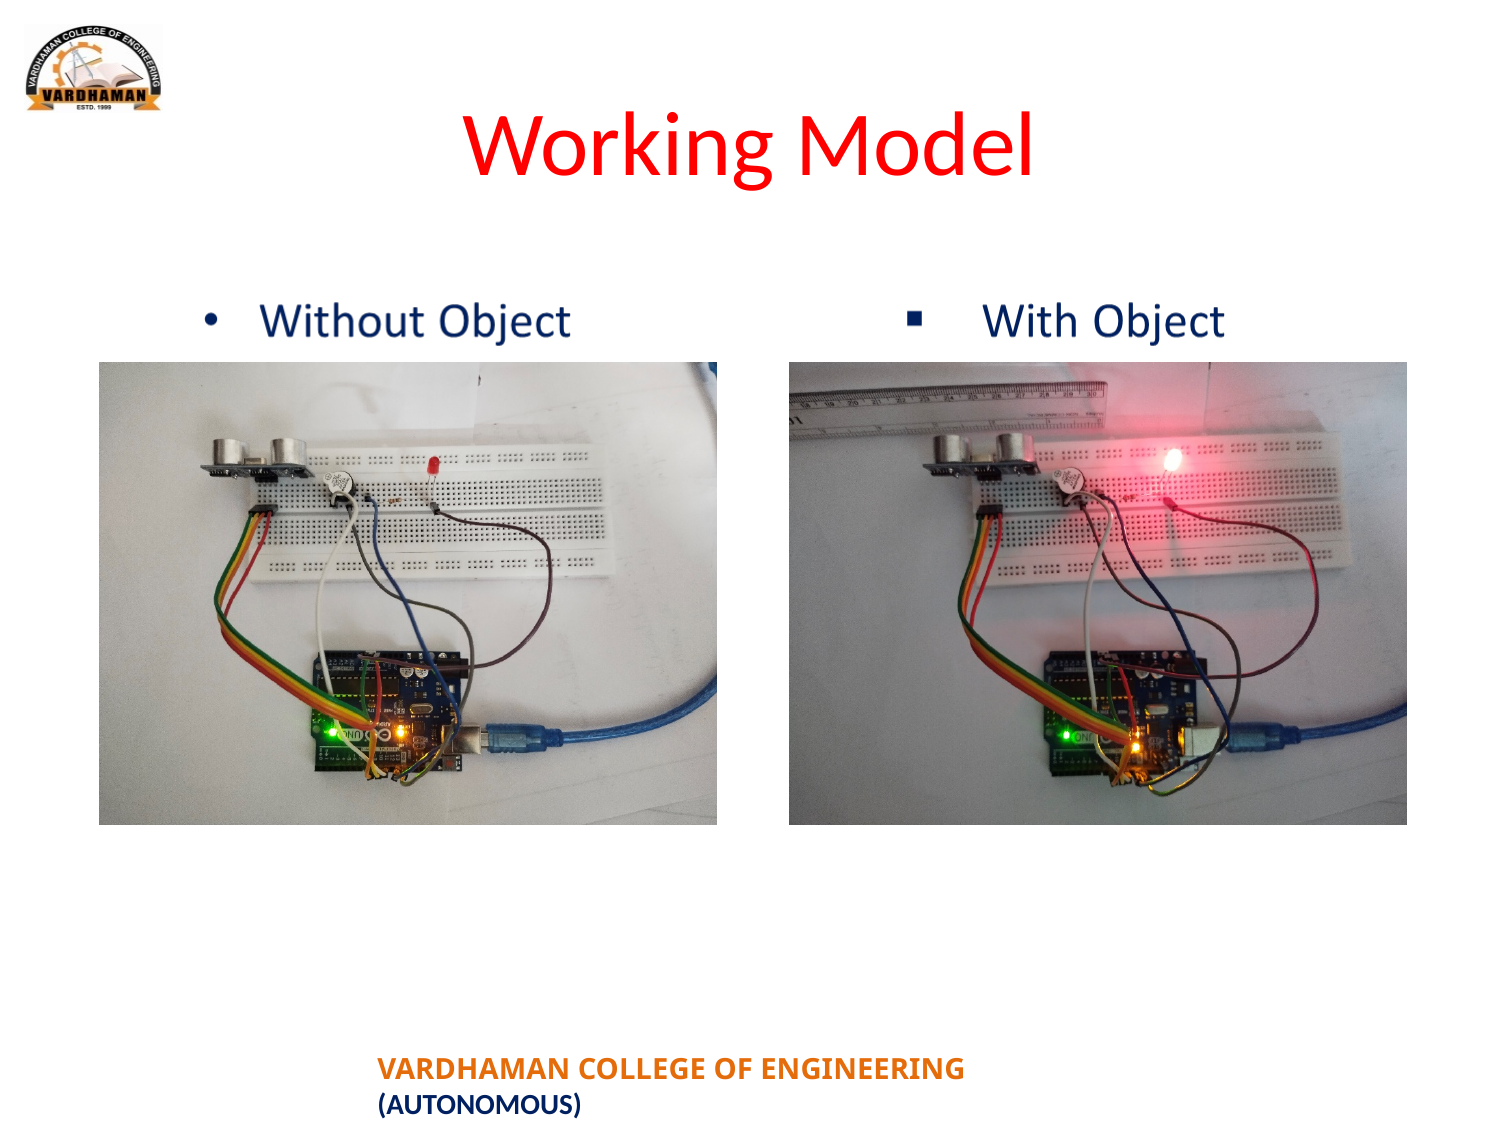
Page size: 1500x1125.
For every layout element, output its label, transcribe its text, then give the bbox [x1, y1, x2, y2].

title Working Model [75, 45, 1425, 233]
picture [24, 24, 163, 113]
picture [789, 274, 1407, 826]
picture [174, 274, 603, 381]
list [99, 362, 717, 826]
